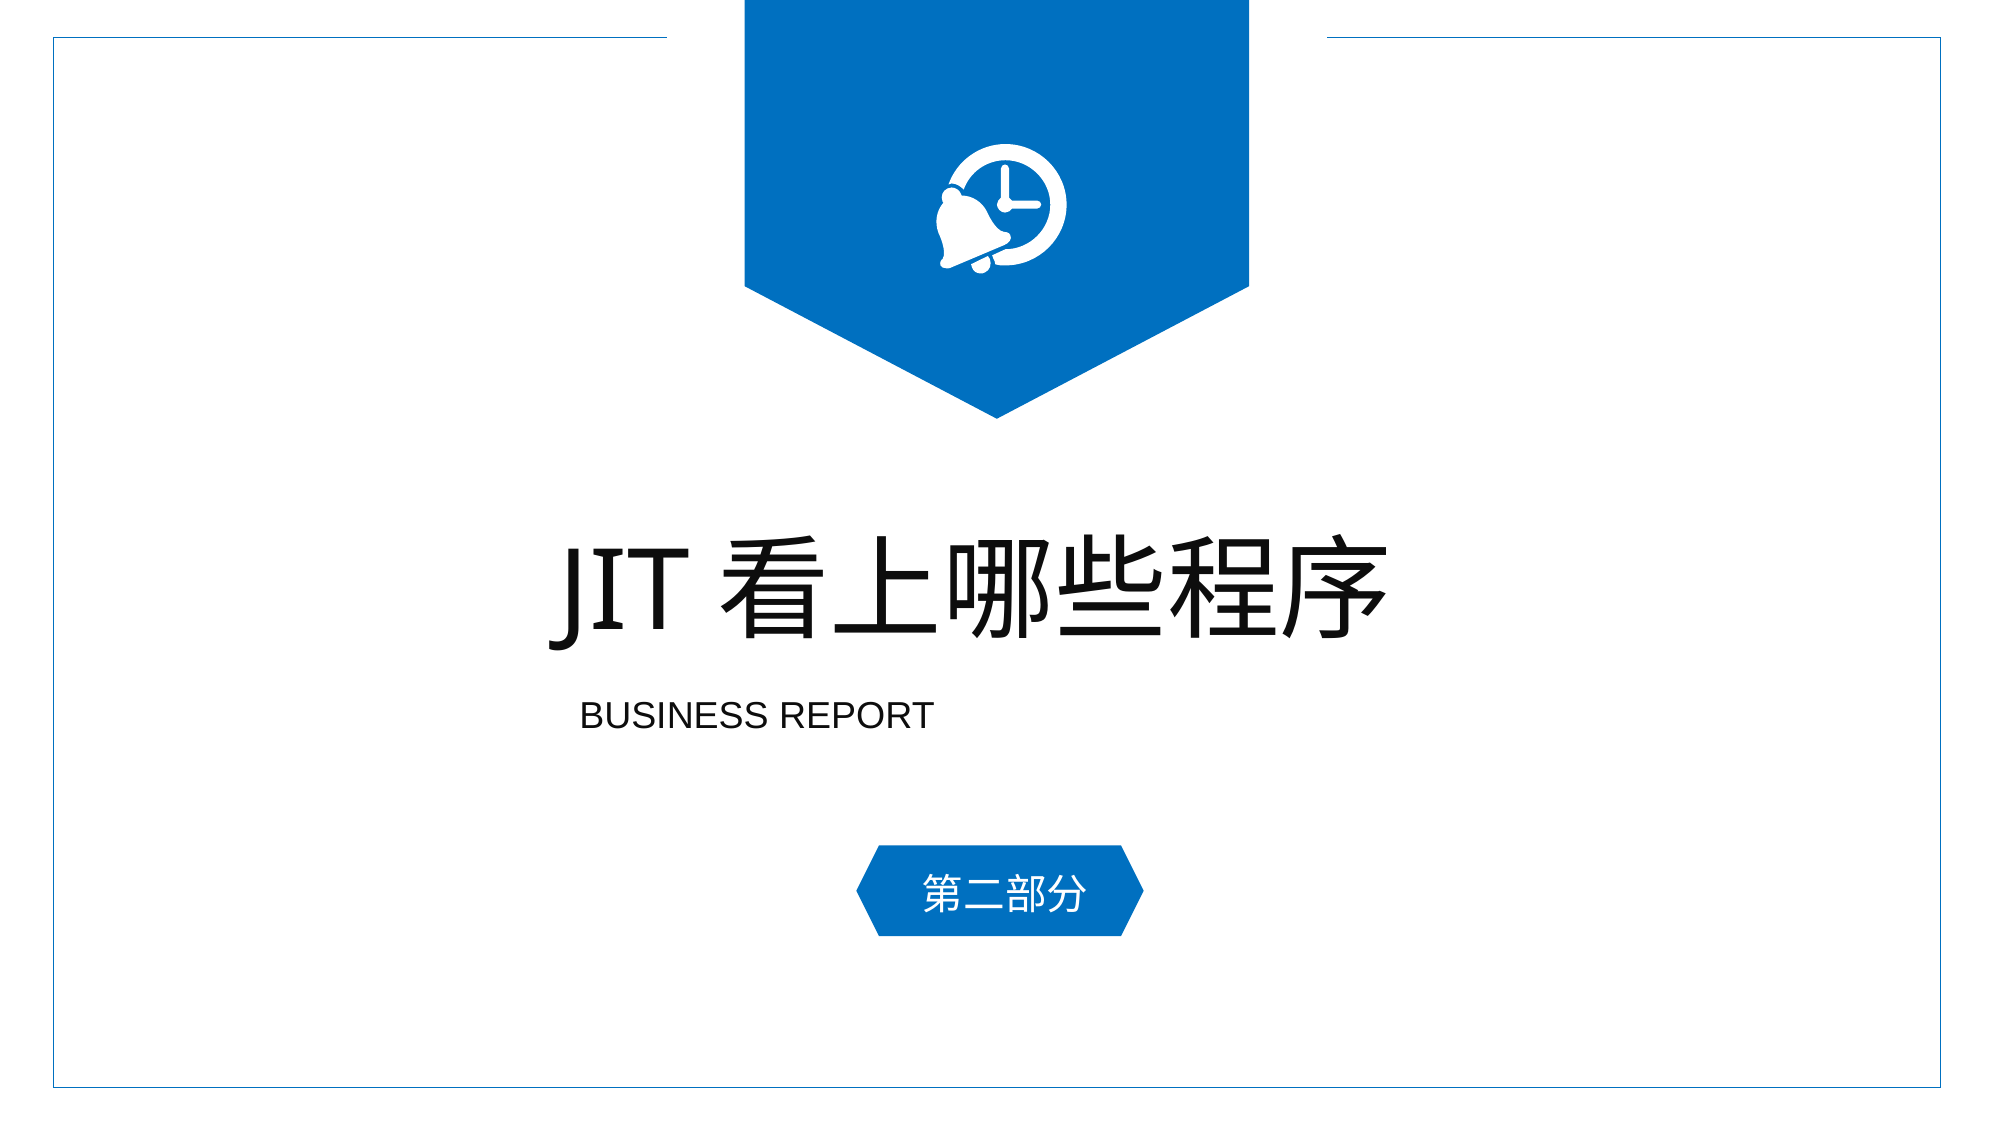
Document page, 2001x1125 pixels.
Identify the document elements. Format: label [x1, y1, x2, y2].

text_box [934, 143, 1066, 274]
text_box [471, 0, 1522, 1125]
